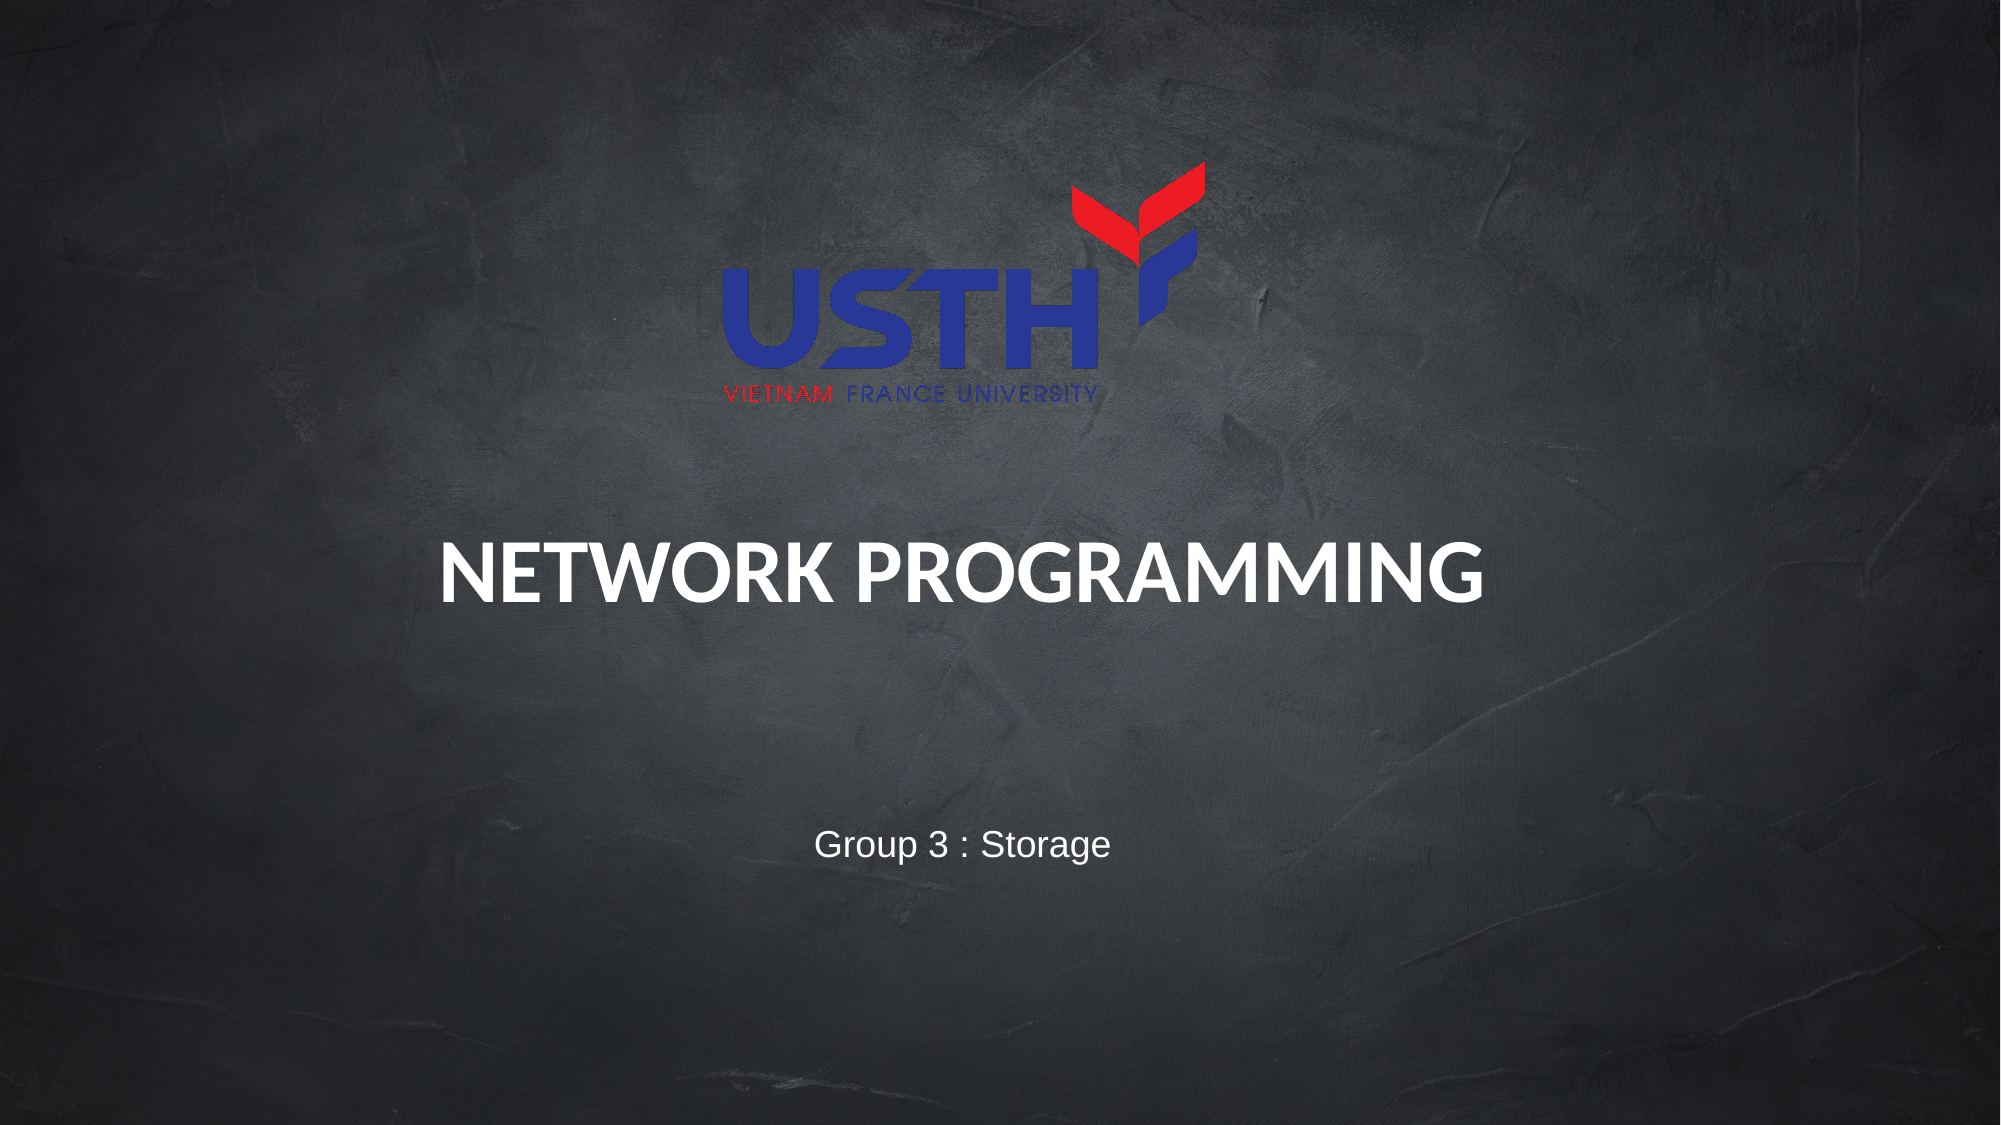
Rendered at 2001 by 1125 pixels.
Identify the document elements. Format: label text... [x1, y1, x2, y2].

text_box Group 3 : Storage [487, 812, 1438, 873]
picture [0, 0, 2001, 1125]
title NETWORK PROGRAMMING [324, 500, 1600, 742]
